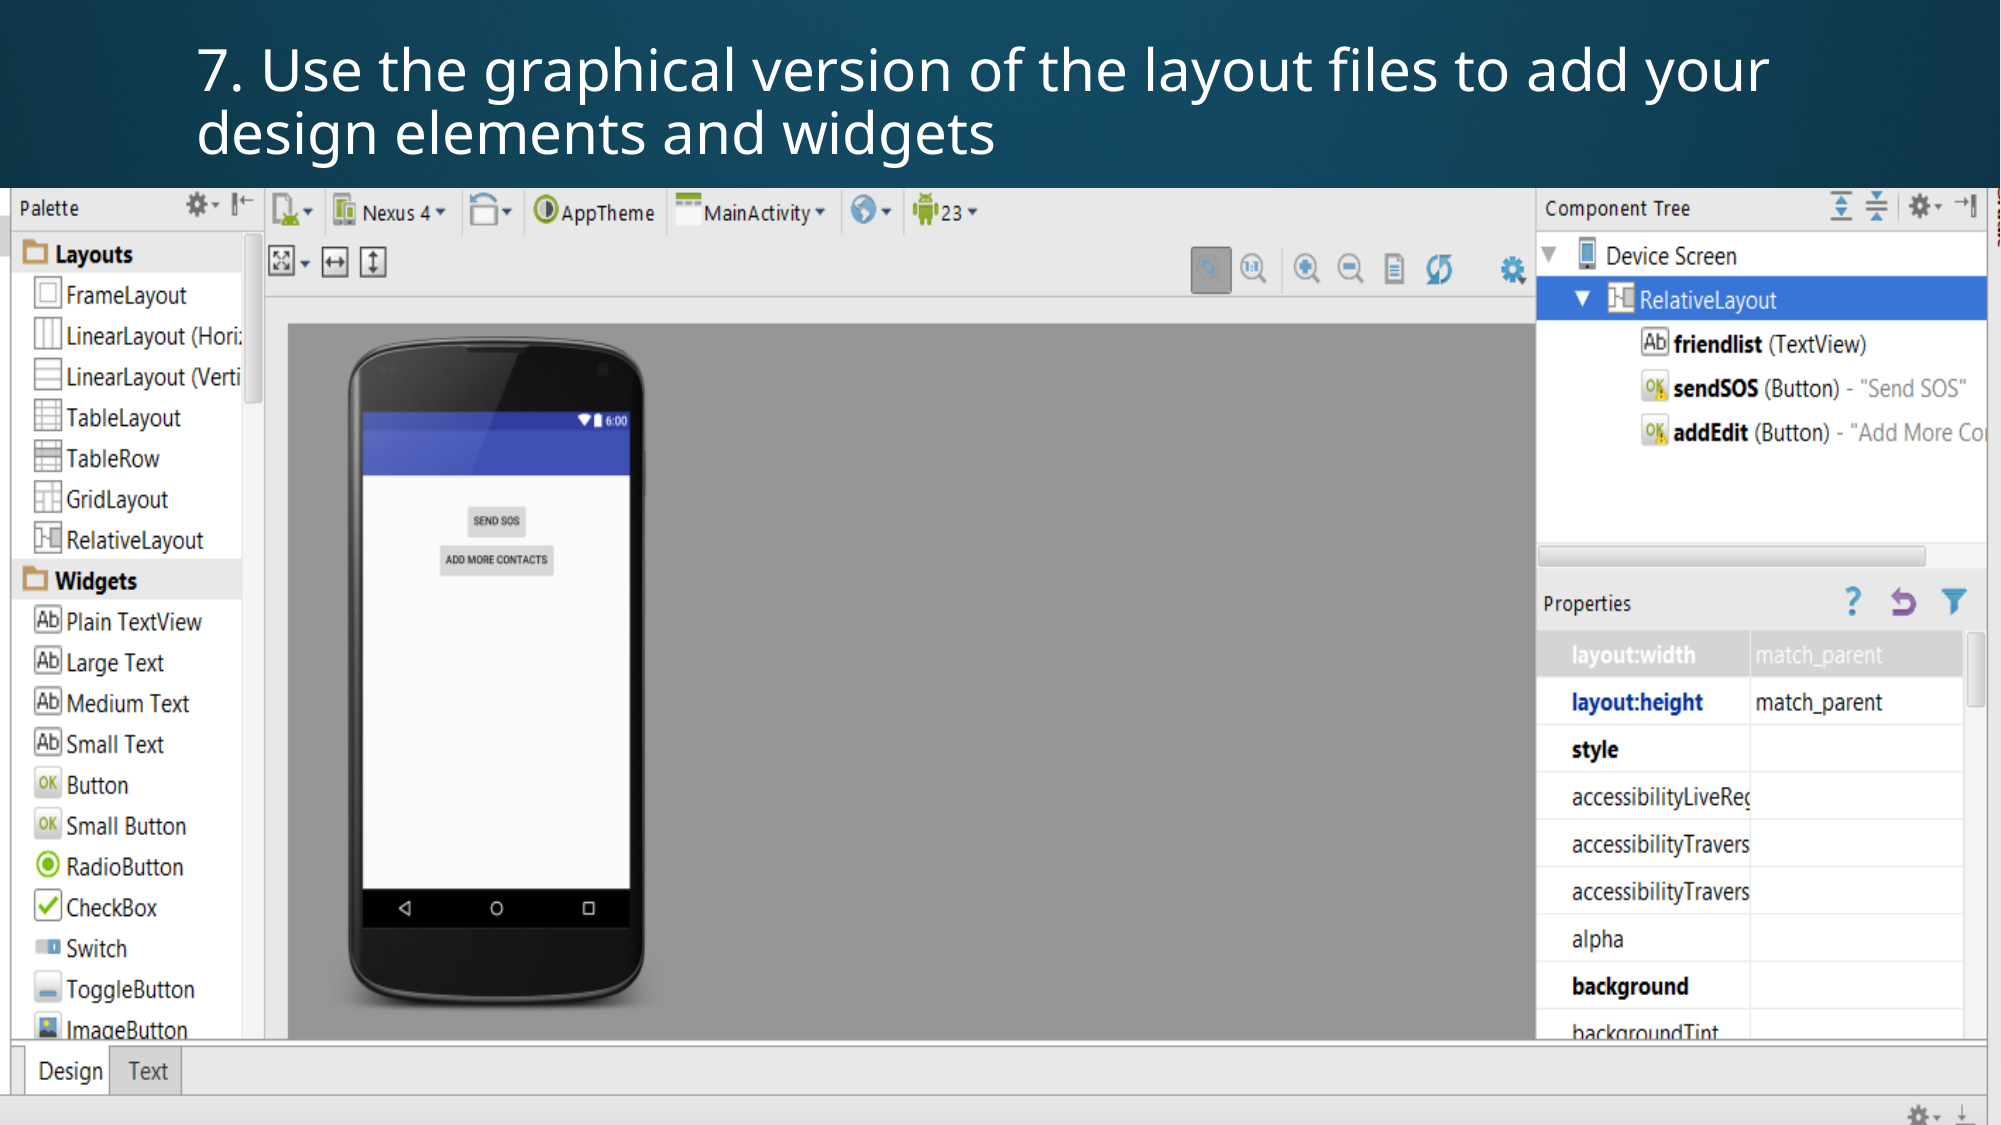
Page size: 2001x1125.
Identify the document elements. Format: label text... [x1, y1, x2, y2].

list 7. Use the graphical version of the layout files to add your design elements and widgets [180, 33, 1860, 188]
picture [0, 0, 2001, 1125]
